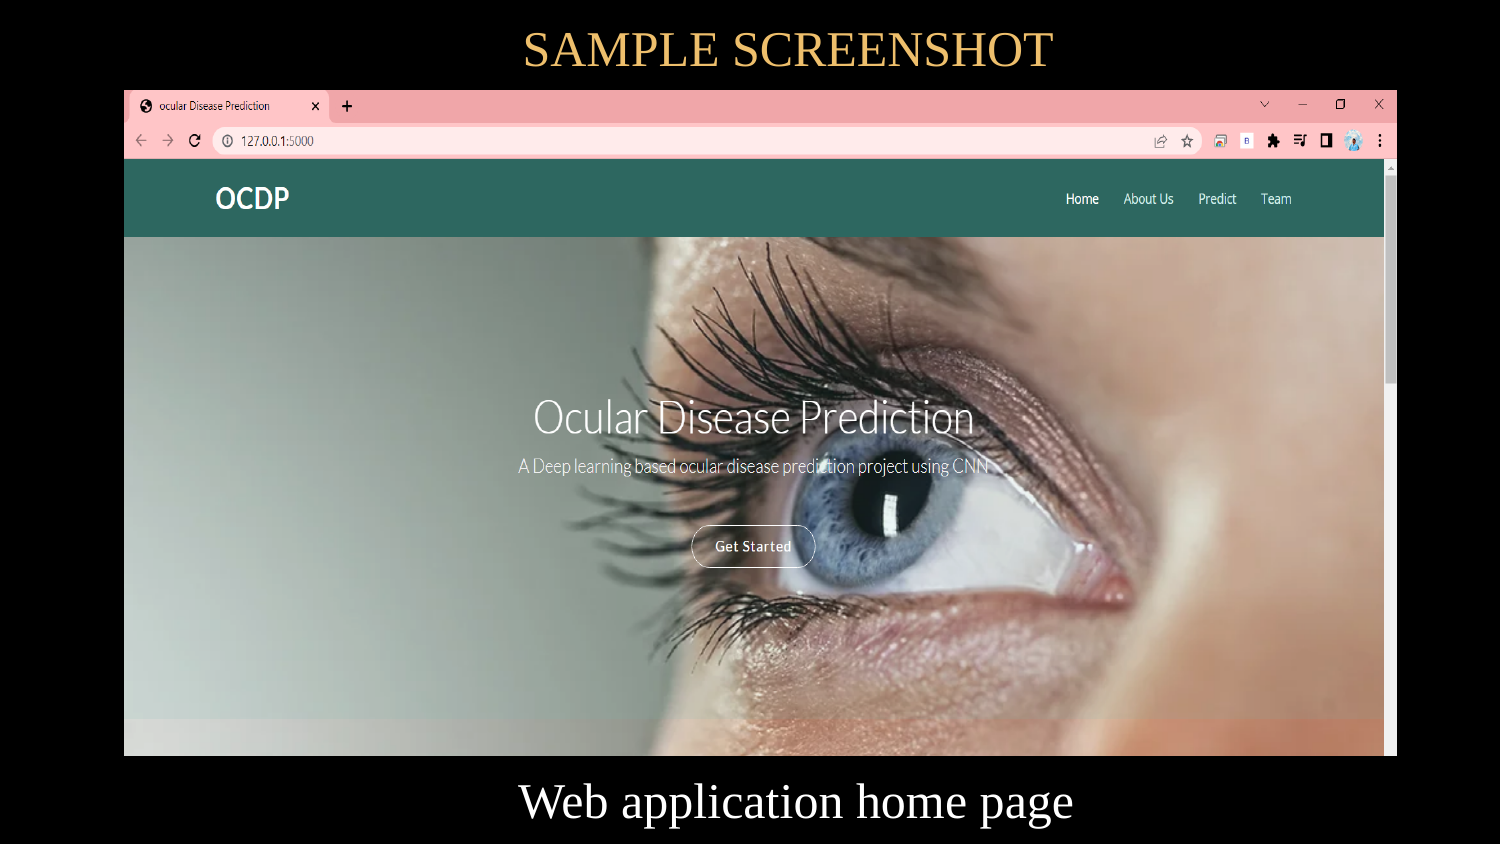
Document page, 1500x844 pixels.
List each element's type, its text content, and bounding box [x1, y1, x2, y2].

text_box SAMPLE SCREENSHOT [503, 9, 1073, 85]
text_box Web application home page [503, 764, 1113, 837]
picture [123, 90, 1397, 757]
